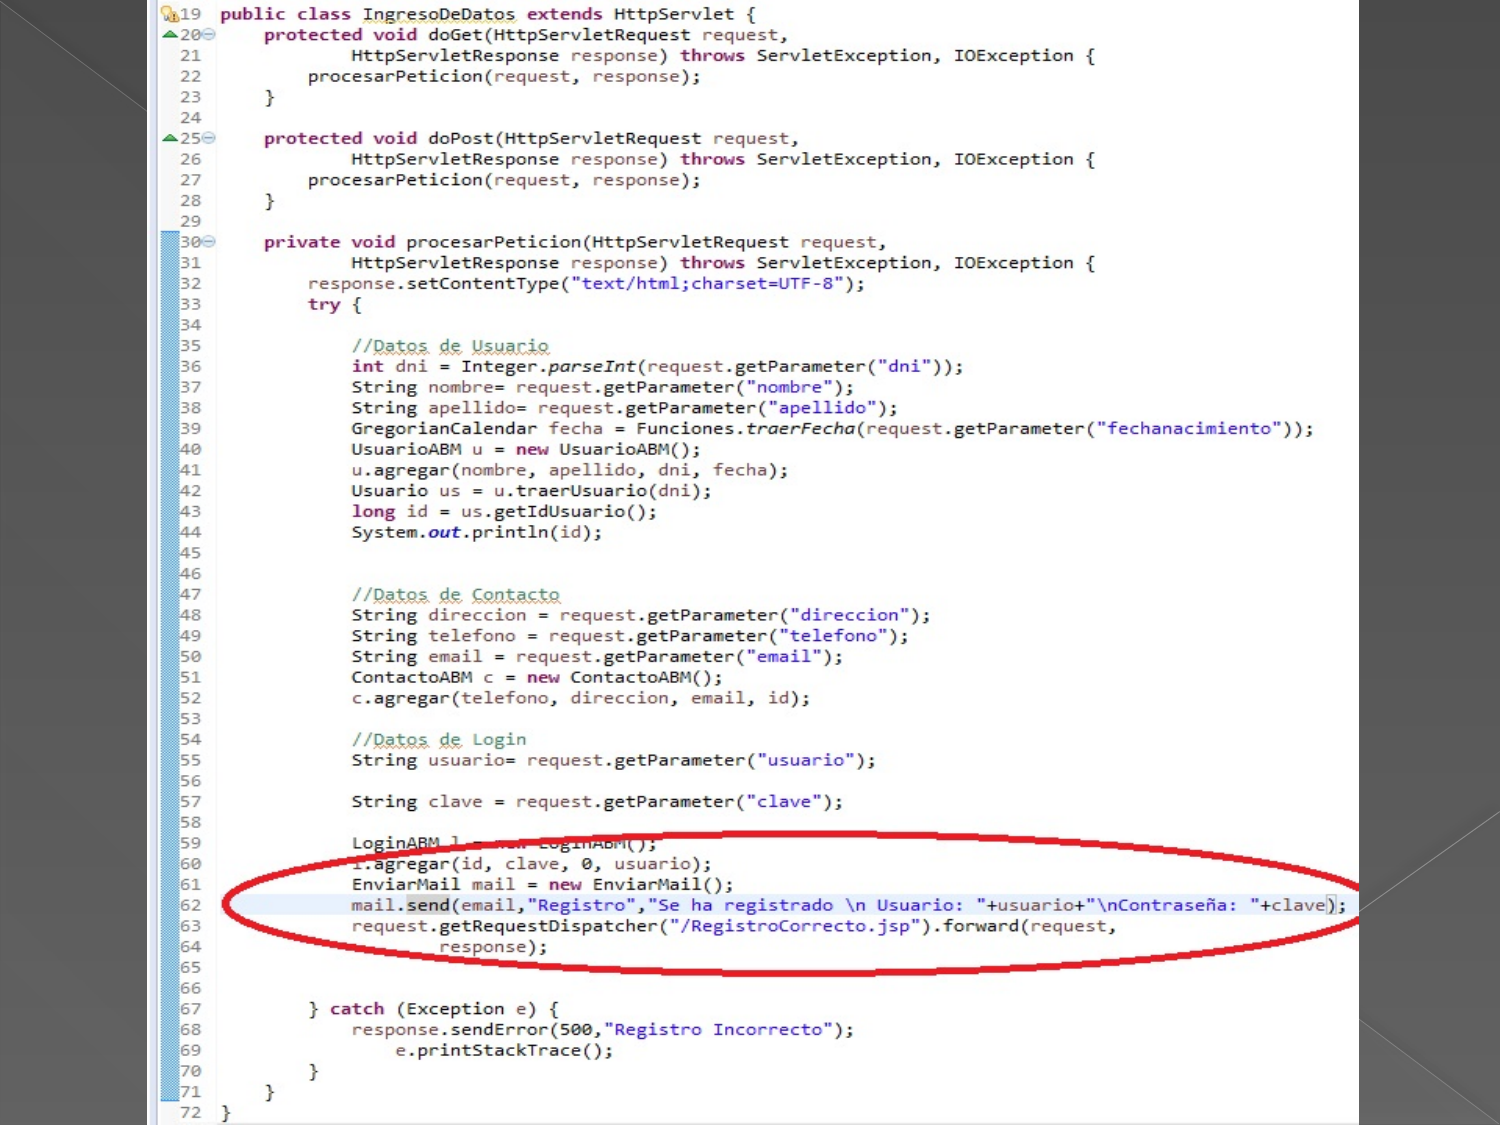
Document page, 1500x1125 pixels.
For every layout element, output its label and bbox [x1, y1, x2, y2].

picture [147, 0, 1359, 1125]
